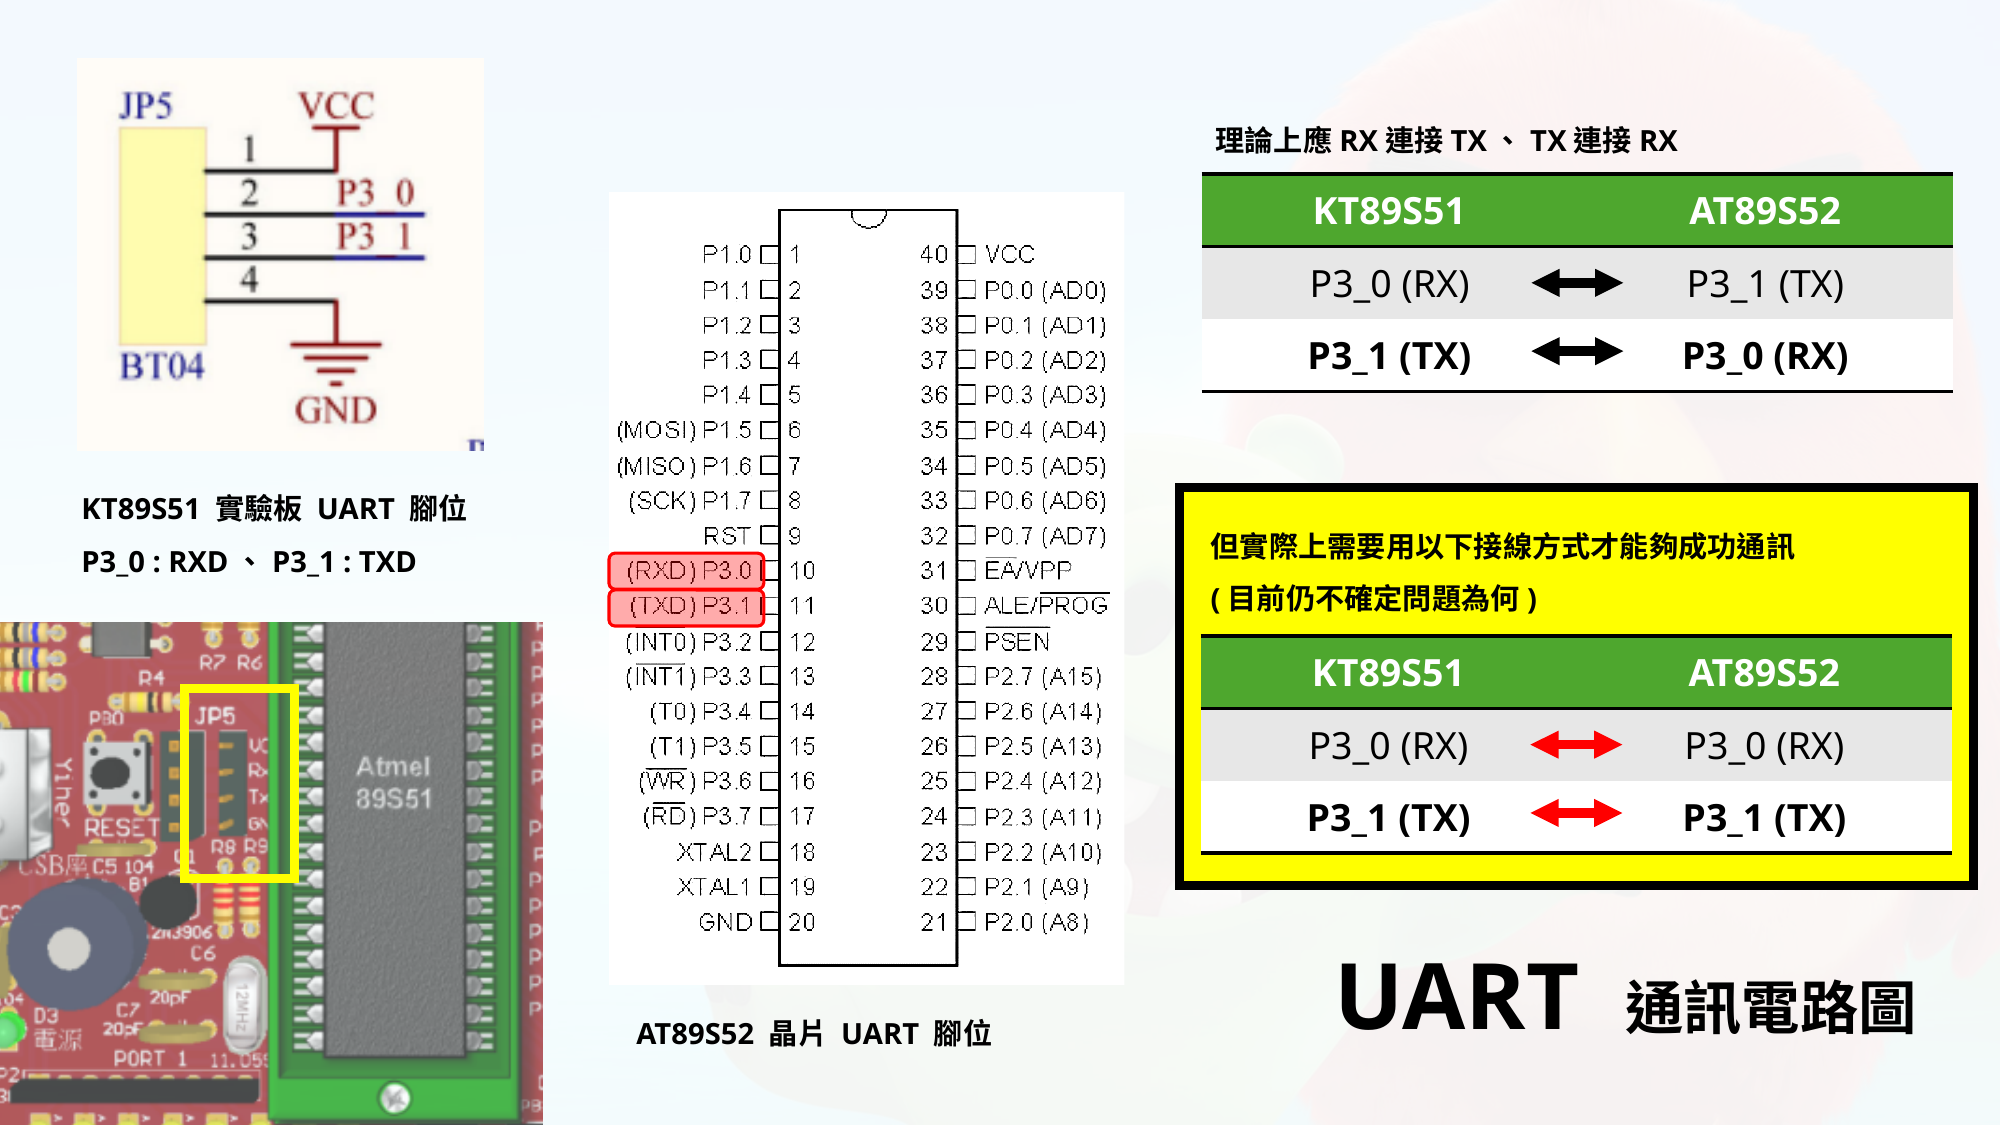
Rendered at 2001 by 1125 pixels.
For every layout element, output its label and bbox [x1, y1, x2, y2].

text_box [608, 192, 1125, 1053]
picture [0, 0, 2000, 1125]
text_box [0, 622, 543, 1125]
text_box [66, 57, 571, 581]
